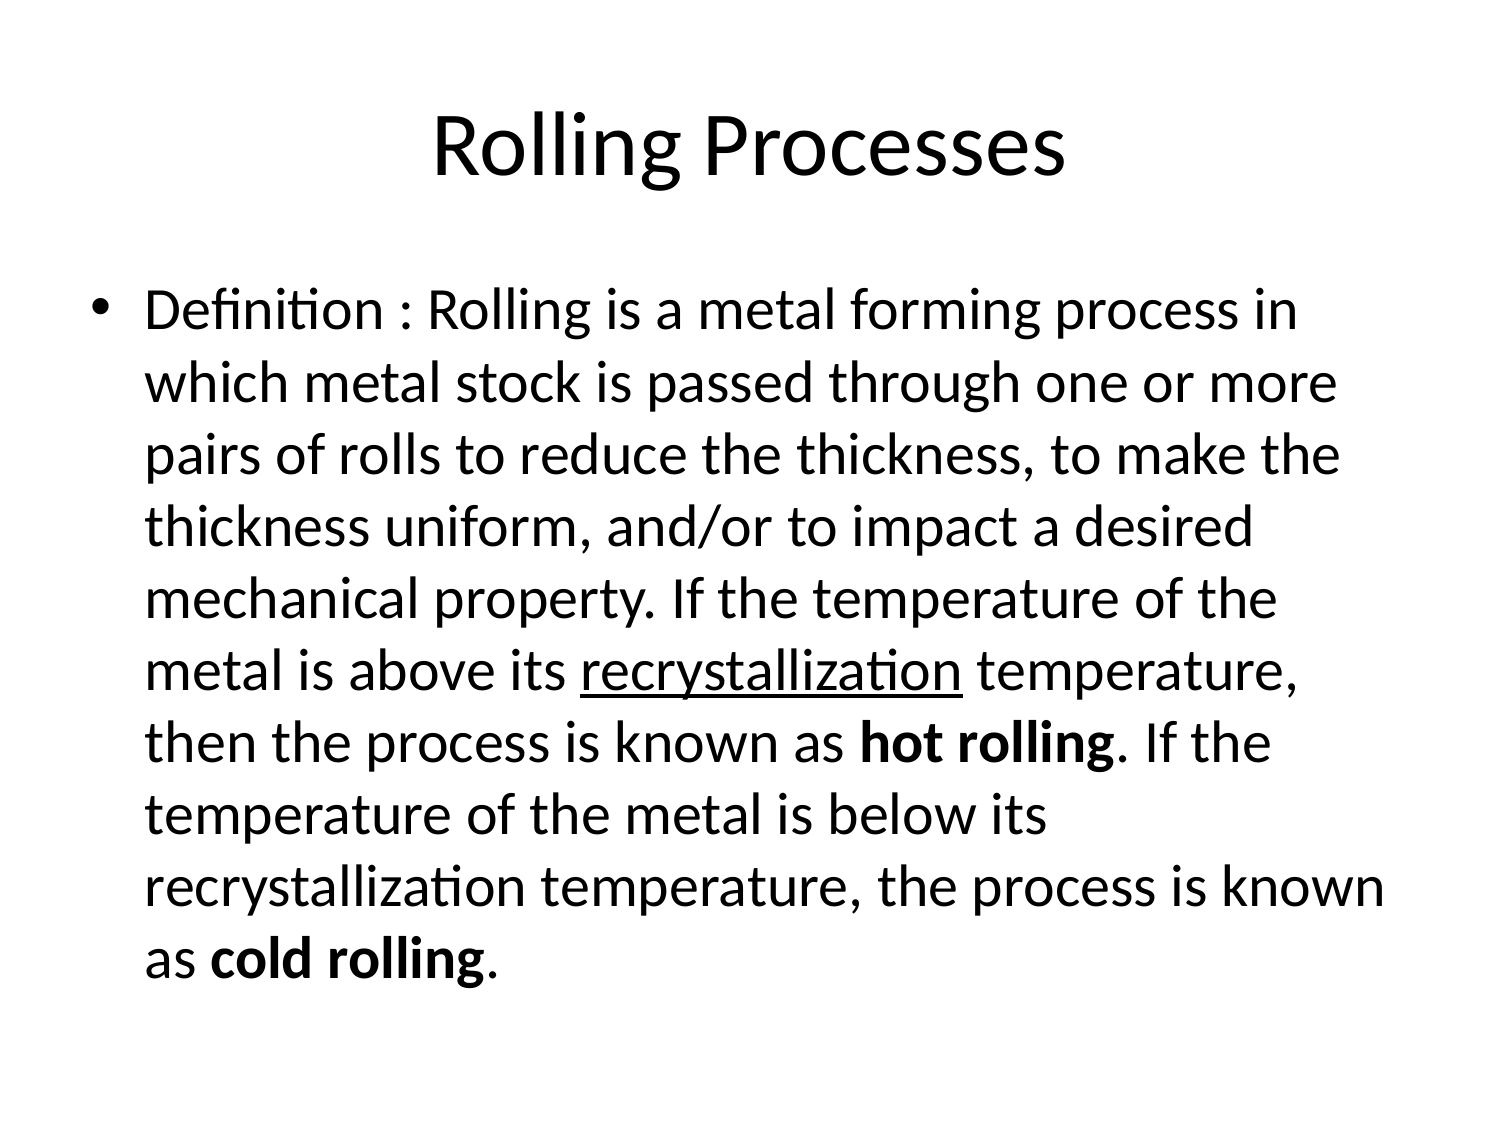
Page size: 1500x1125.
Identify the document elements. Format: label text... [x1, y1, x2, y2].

list Definition : Rolling is a metal forming process in which metal stock is passed through one or more pairs of rolls to reduce the thickness, to make the thickness uniform, and/or to impact a desired mechanical property. If the temperature of the metal is above its recrystallization temperature, then the process is known as hot rolling. If the temperature of the metal is below its recrystallization temperature, the process is known as cold rolling. [75, 262, 1425, 1005]
title Rolling Processes [75, 45, 1425, 233]
